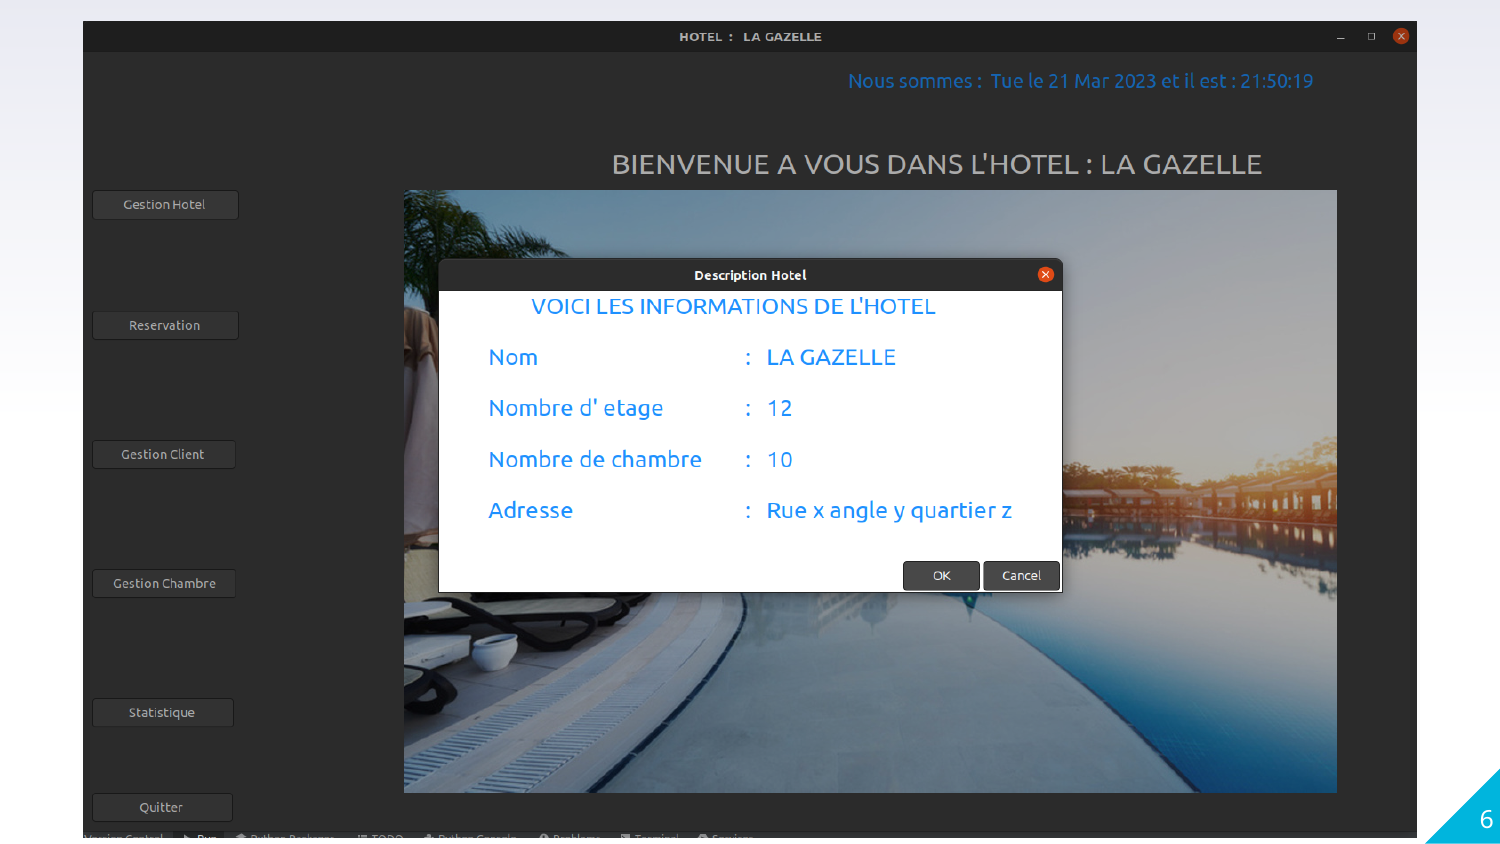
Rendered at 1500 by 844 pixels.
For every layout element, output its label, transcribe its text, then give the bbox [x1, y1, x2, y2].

picture [82, 21, 1418, 838]
slide_number 6 [1423, 760, 1494, 838]
